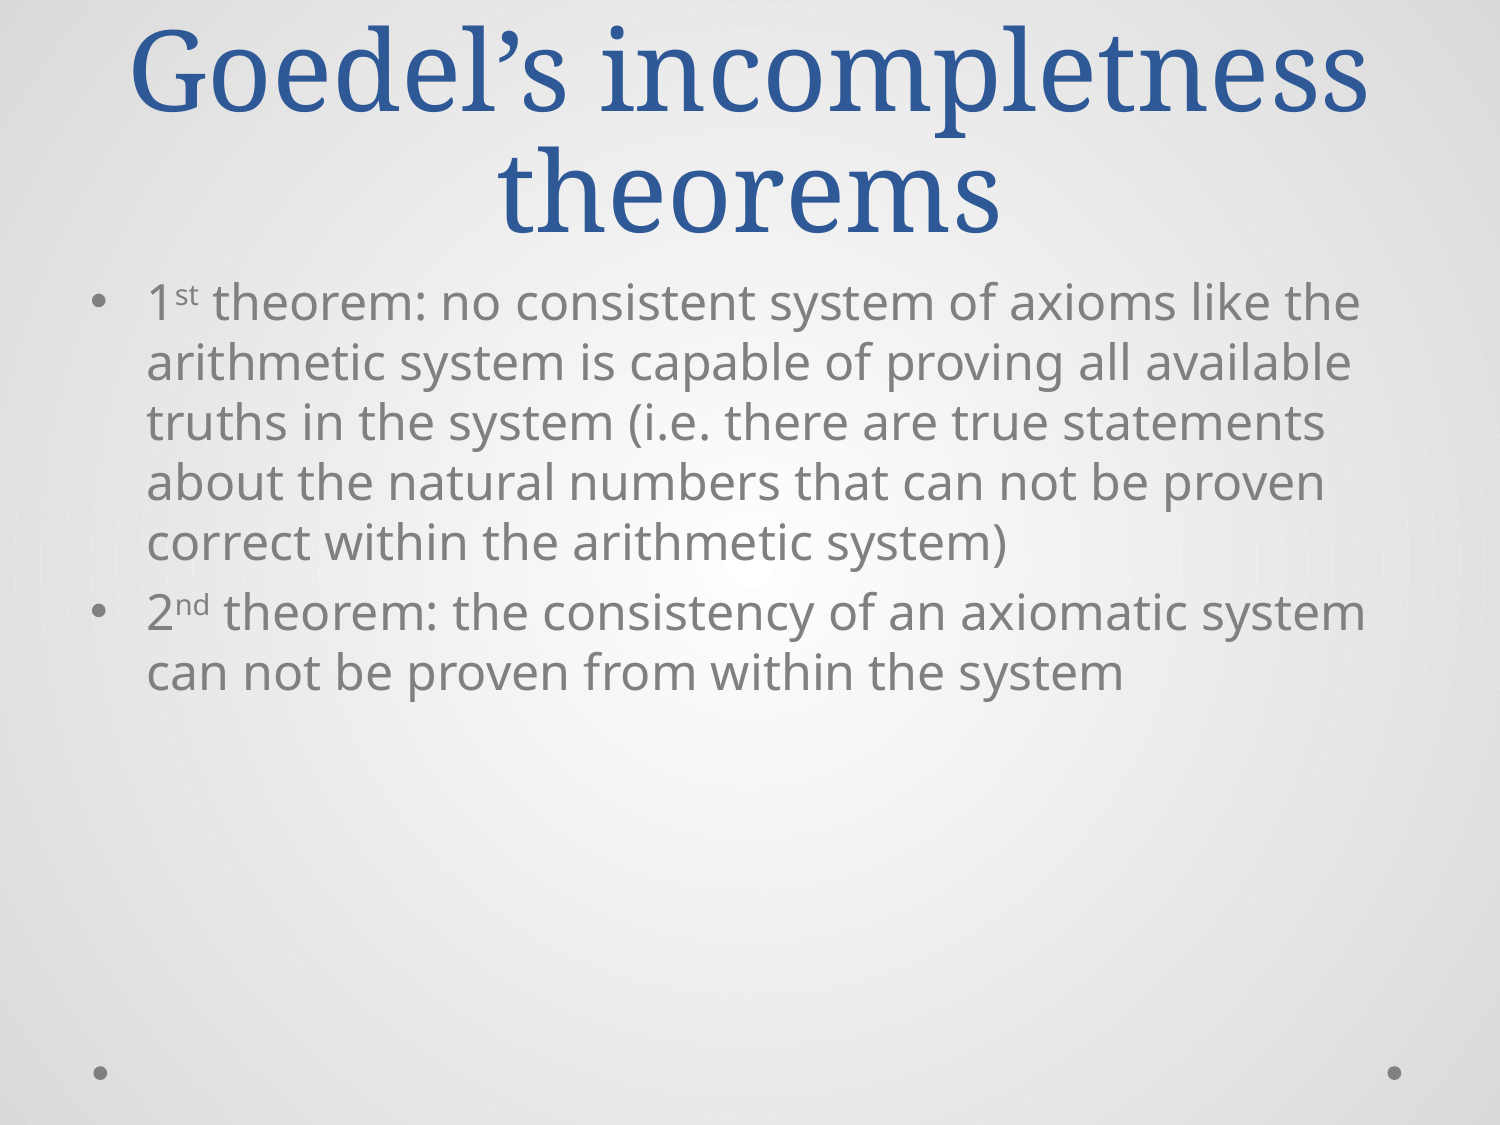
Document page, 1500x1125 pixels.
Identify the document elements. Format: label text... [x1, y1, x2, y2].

title Goedel’s incompletness theorems [75, 0, 1425, 262]
list 1st theorem: no consistent system of axioms like the arithmetic system is capable of proving all available truths in the system (i.e. there are true statements about the natural numbers that can not be proven correct within the arithmetic system) 2nd theorem: the consistency of an axiomatic system can not be proven from within the system [75, 262, 1425, 1005]
